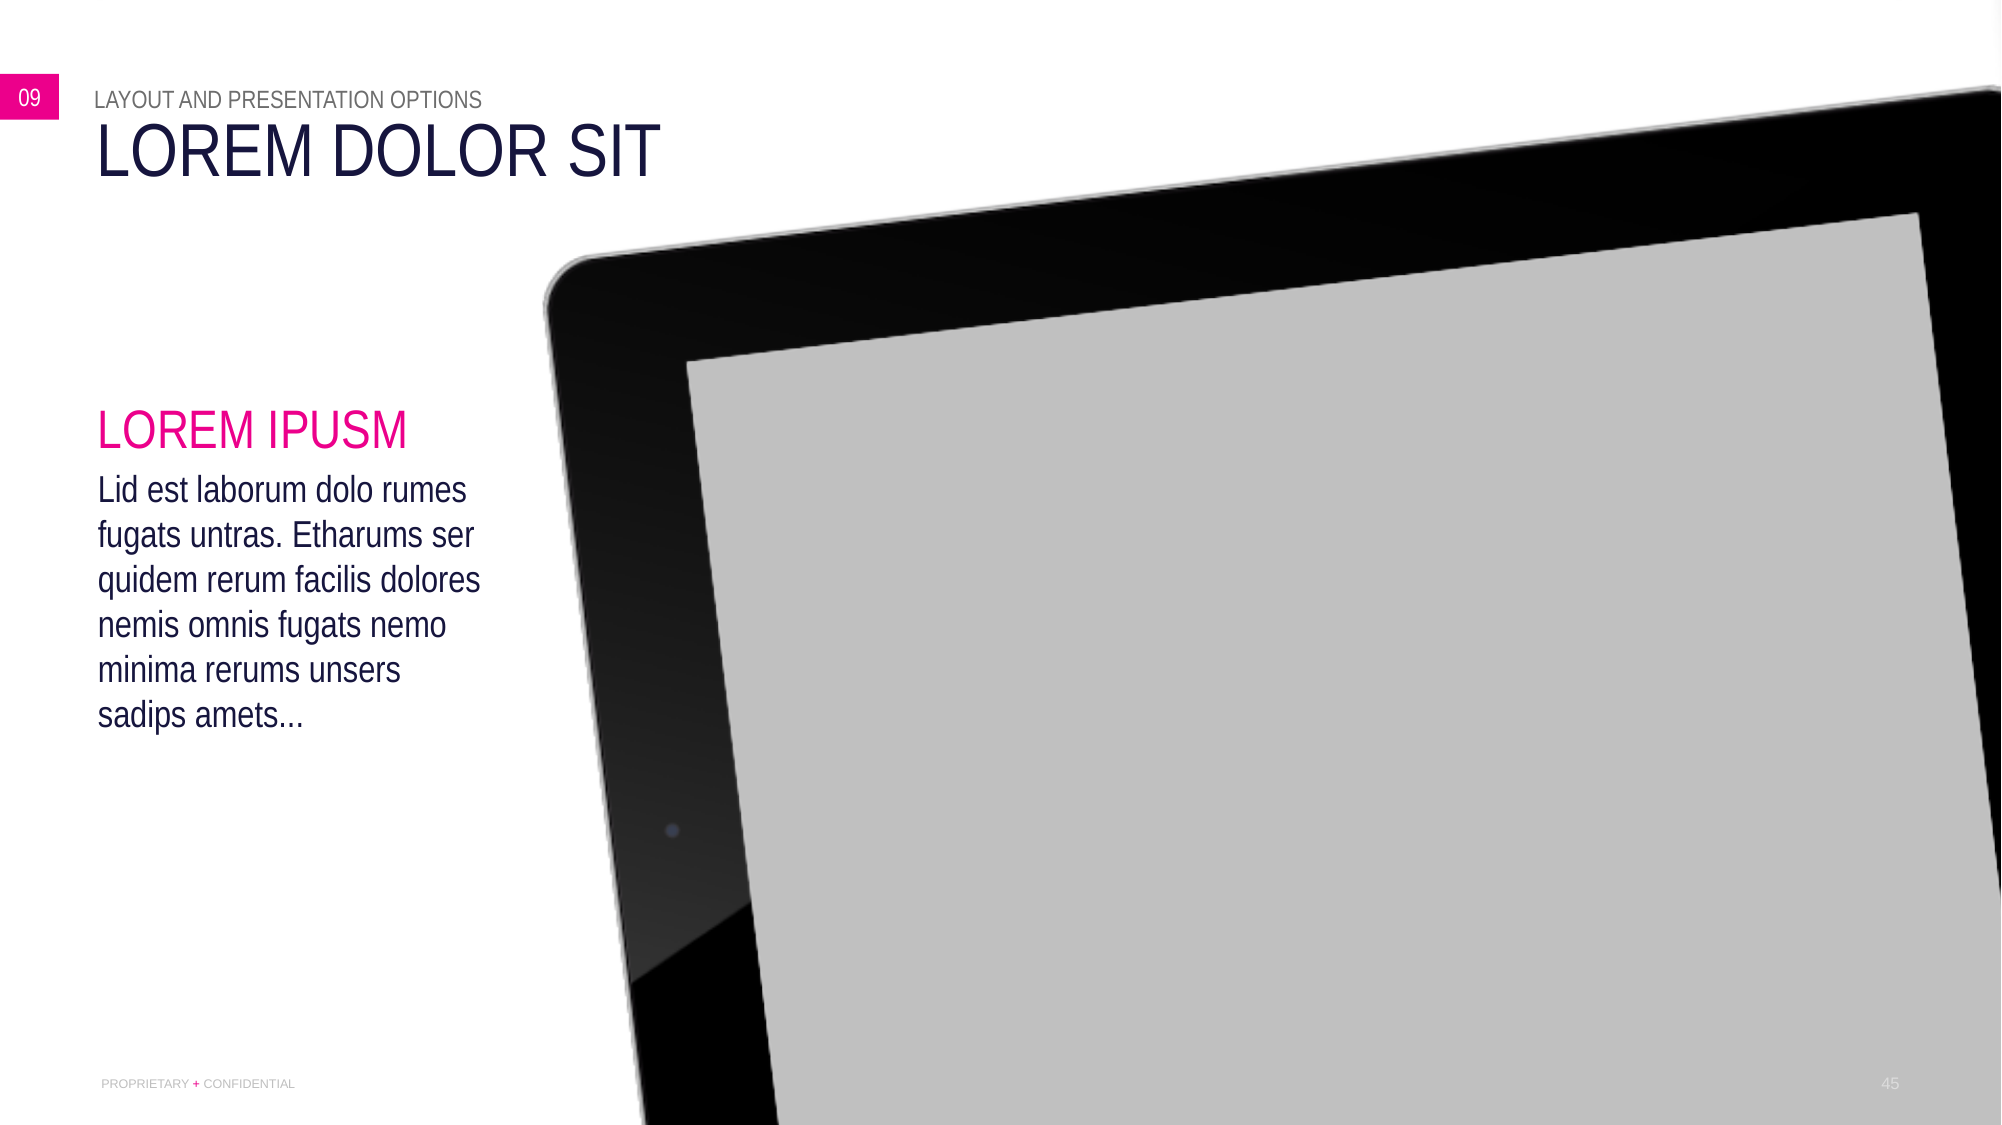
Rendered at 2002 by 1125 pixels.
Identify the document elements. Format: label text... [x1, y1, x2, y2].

picture [302, 0, 2001, 1125]
list LOREM IPUSM Lid est laborum dolo rumes fugats untras. Etharums ser quidem rerum facilis dolores nemis omnis fugats nemo minima rerums unsers sadips amets... [97, 393, 296, 739]
title Lorem dolor sit [96, 119, 296, 192]
list layout and presentation options [87, 83, 296, 114]
list 09 [0, 73, 59, 120]
